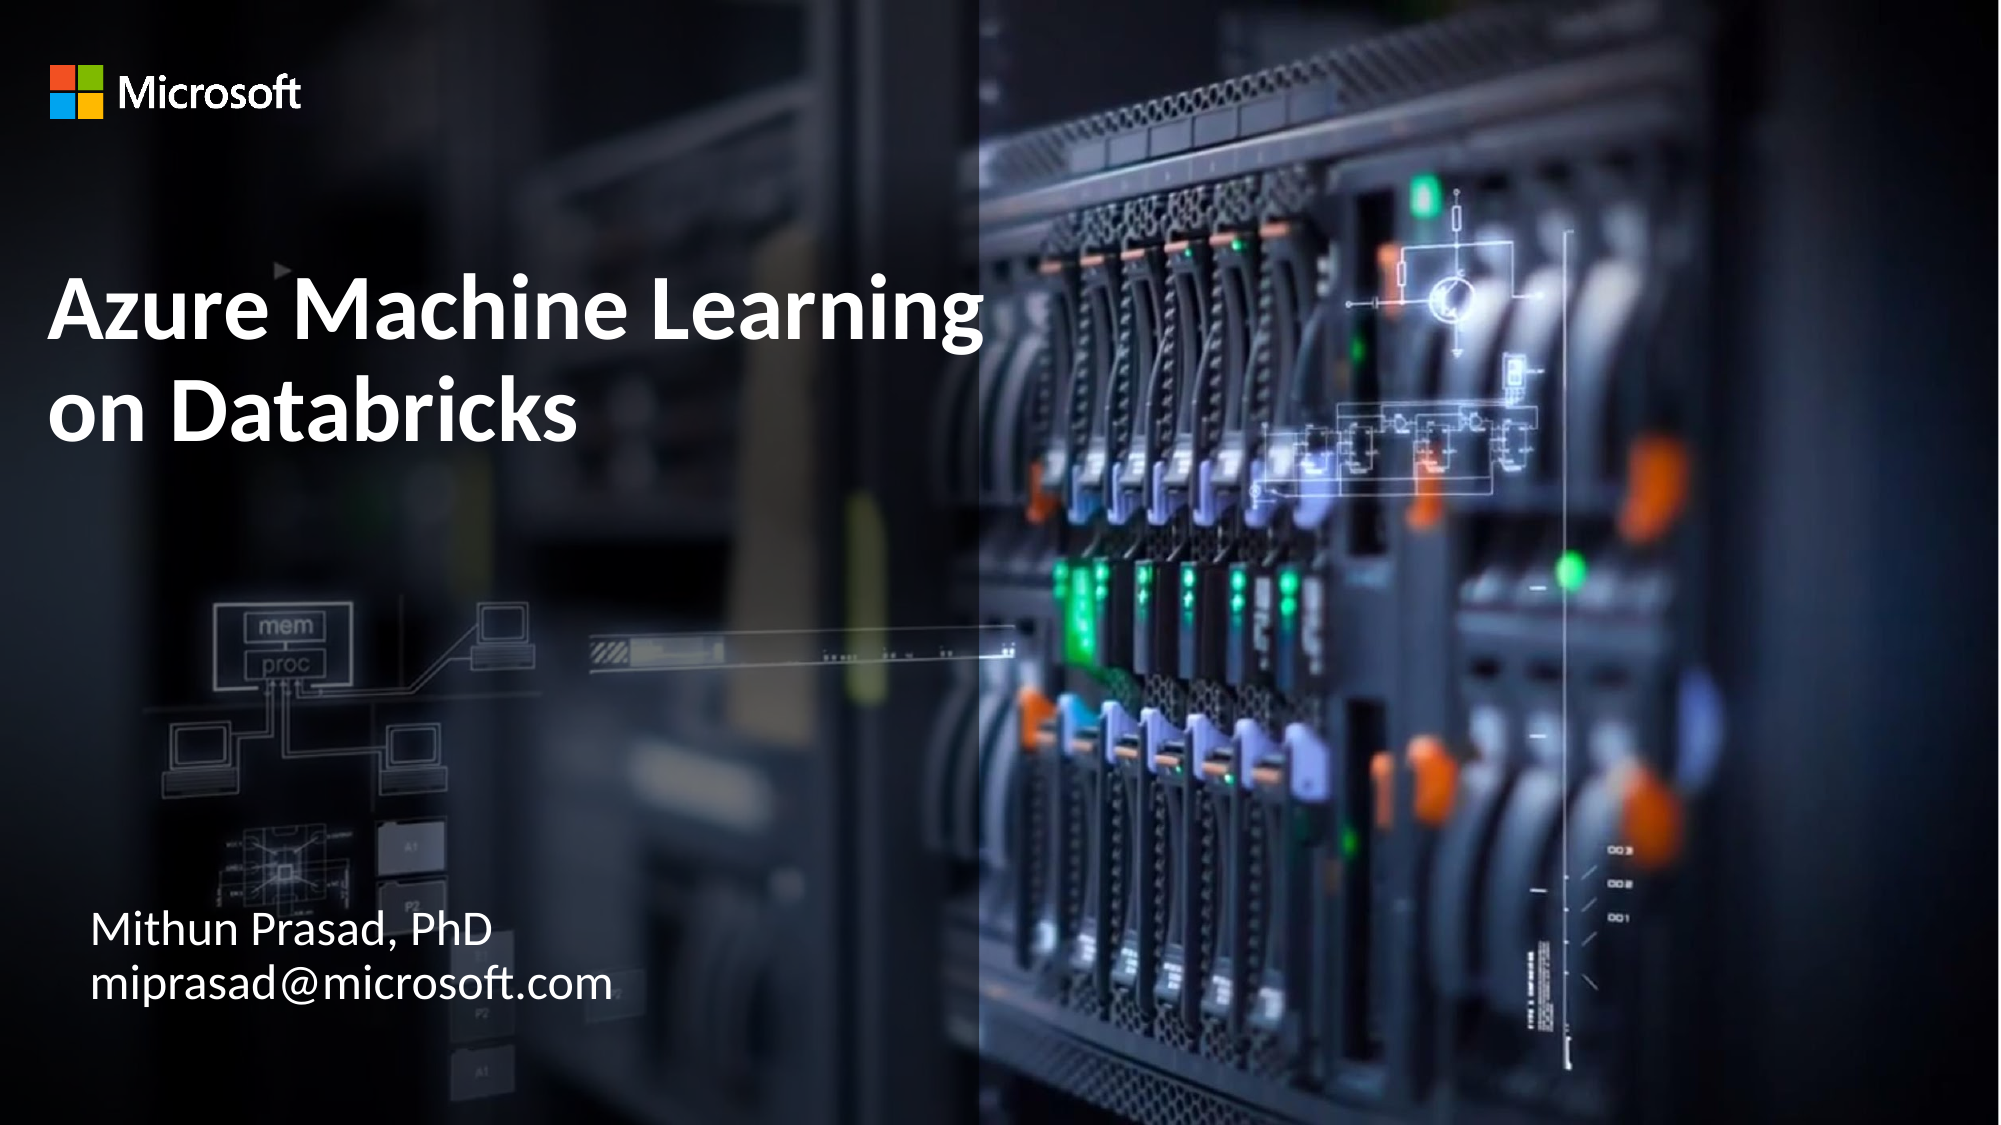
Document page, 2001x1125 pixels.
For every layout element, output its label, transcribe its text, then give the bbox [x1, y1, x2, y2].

picture [0, 0, 1999, 1125]
list Mithun Prasad, PhD miprasad@microsoft.com [67, 887, 922, 1038]
title Azure Machine Learning on Databricks [24, 229, 1036, 720]
text_box [29, 894, 810, 1045]
